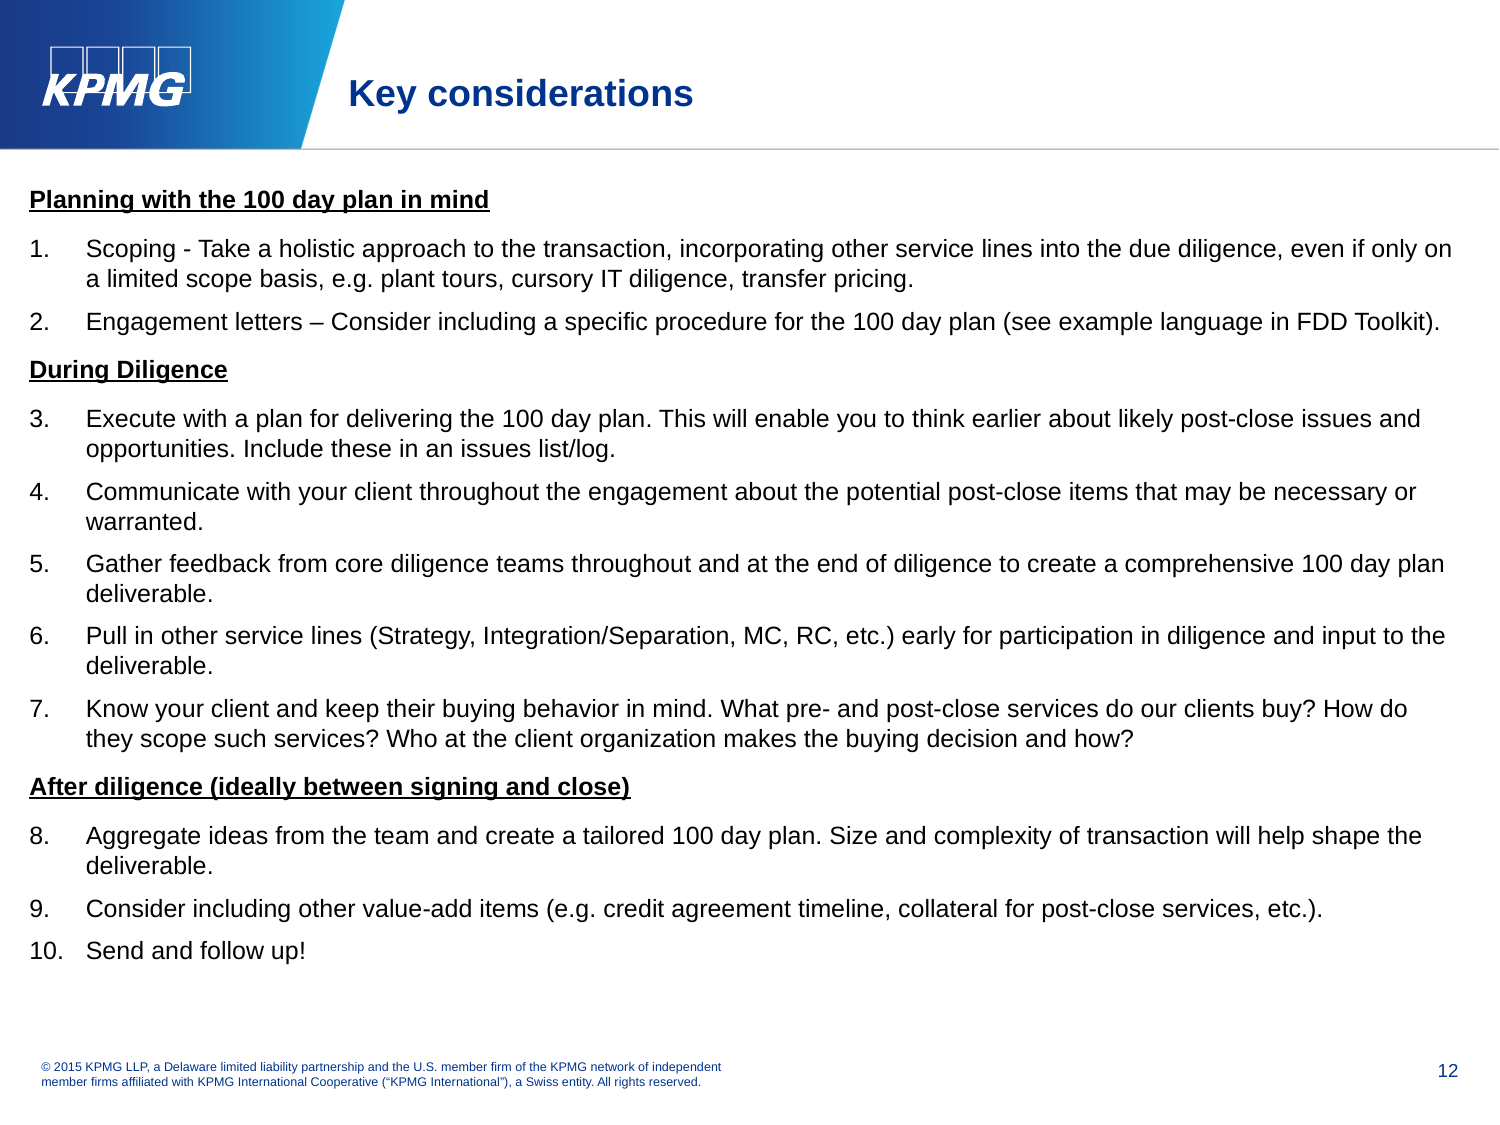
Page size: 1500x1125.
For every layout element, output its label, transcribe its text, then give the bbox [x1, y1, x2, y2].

title Key considerations [348, 19, 1459, 114]
picture [0, 0, 346, 148]
list Planning with the 100 day plan in mind Scoping - Take a holistic approach to the transaction, incorporating other service lines into the due diligence, even if only on a limited scope basis, e.g. plant tours, cursory IT diligence, transfer pricing. Engagement letters – Consider including a specific procedure for the 100 day plan (see example language in FDD Toolkit). During Diligence Execute with a plan for delivering the 100 day plan. This will enable you to think earlier about likely post-close issues and opportunities. Include these in an issues list/log. Communicate with your client throughout the engagement about the potential post-close items that may be necessary or warranted. Gather feedback from core diligence teams throughout and at the end of diligence to create a comprehensive 100 day plan deliverable. Pull in other service lines (Strategy, Integration/Separation, MC, RC, etc.) early for participation in diligence and input to the deliverable. Know your client and keep their buying behavior in mind. What pre- and post-close services do our clients buy? How do they scope such services? Who at the client organization makes the buying decision and how? After diligence (ideally between signing and close) Aggregate ideas from the team and create a tailored 100 day plan. Size and complexity of transaction will help shape the deliverable. Consider including other value-add items (e.g. credit agreement timeline, collateral for post-close services, etc.). Send and follow up! [29, 184, 1459, 1025]
